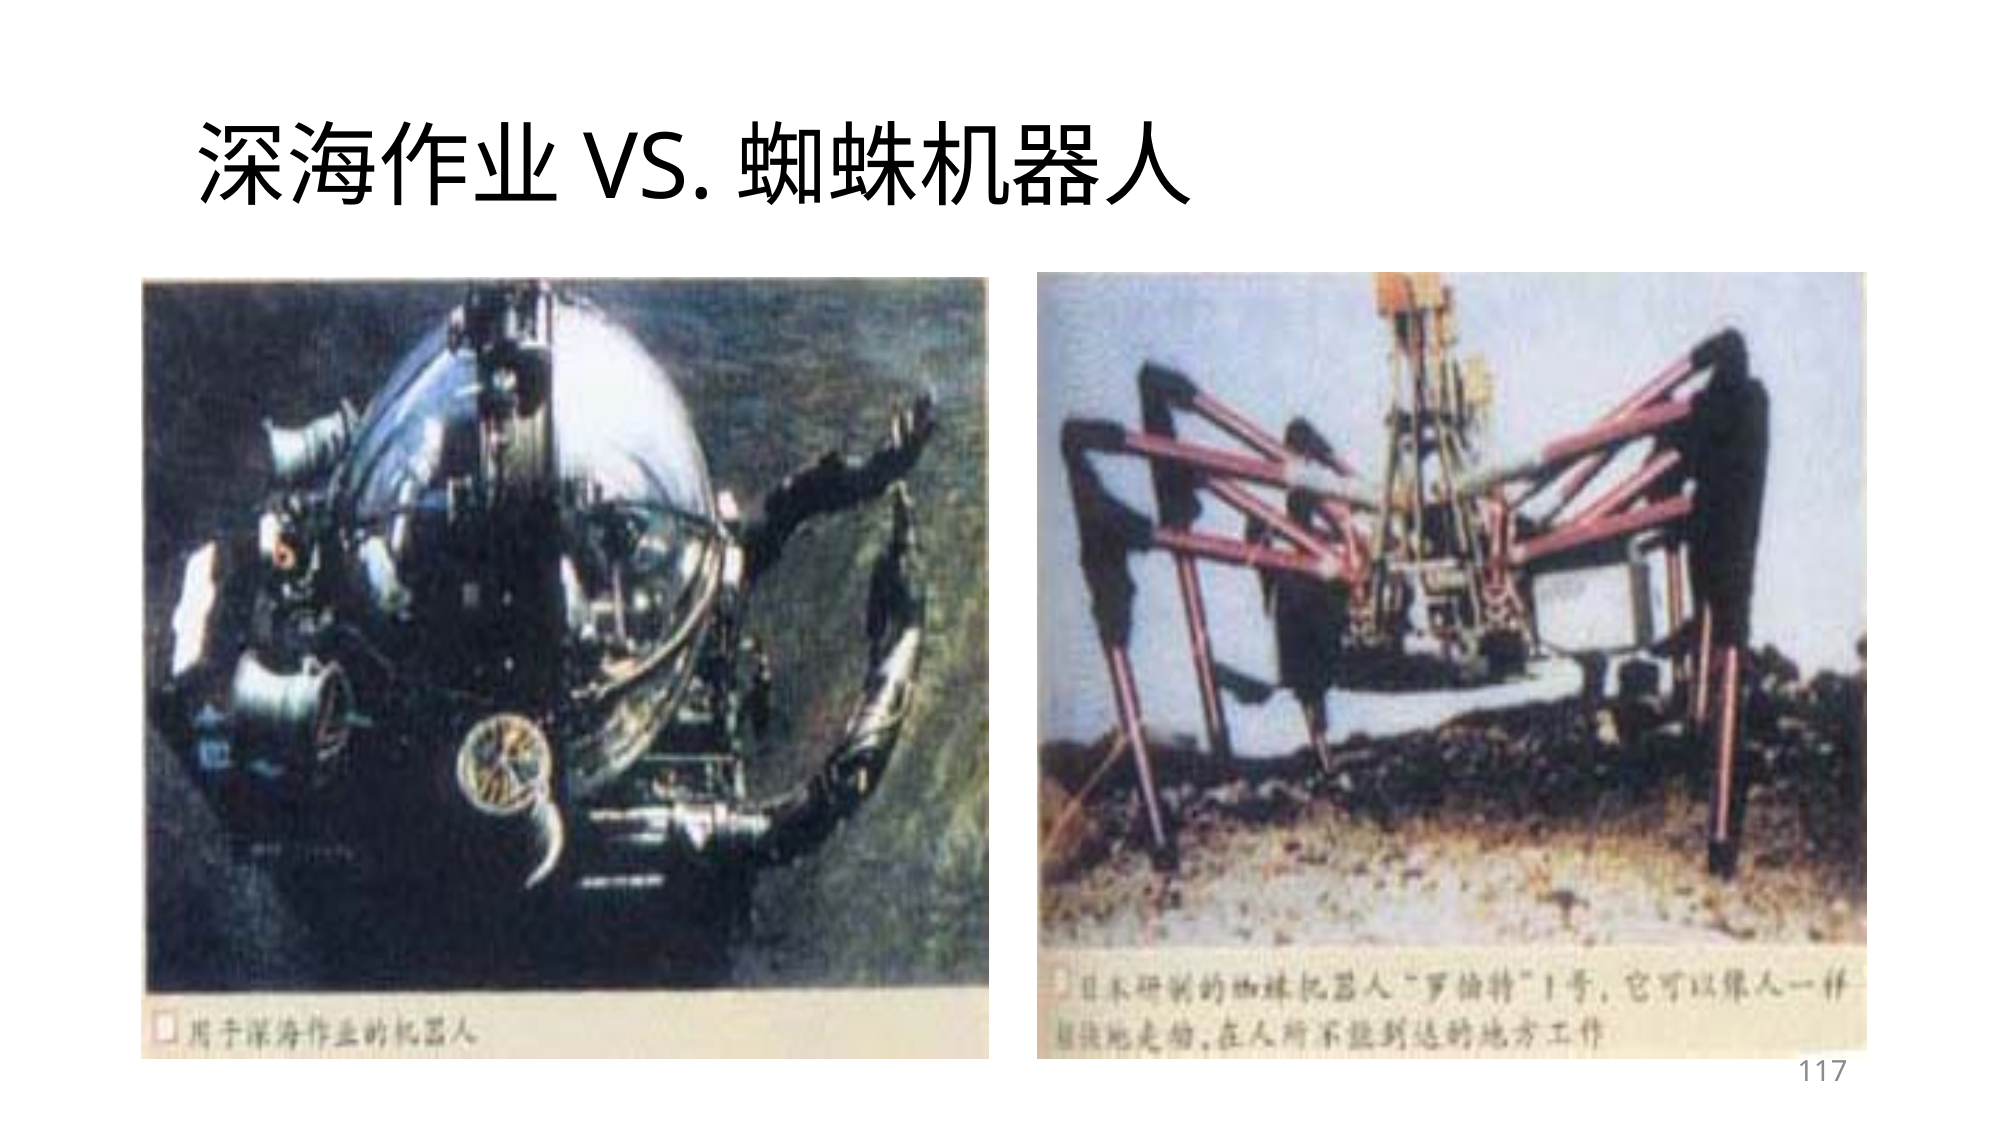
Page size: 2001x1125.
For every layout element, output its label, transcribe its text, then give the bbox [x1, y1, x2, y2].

slide_number 117 [1412, 1060, 1863, 1103]
title 深海作业VS.蜘蛛机器人 [137, 59, 1863, 278]
picture [141, 277, 989, 1059]
picture [1037, 272, 1867, 1060]
